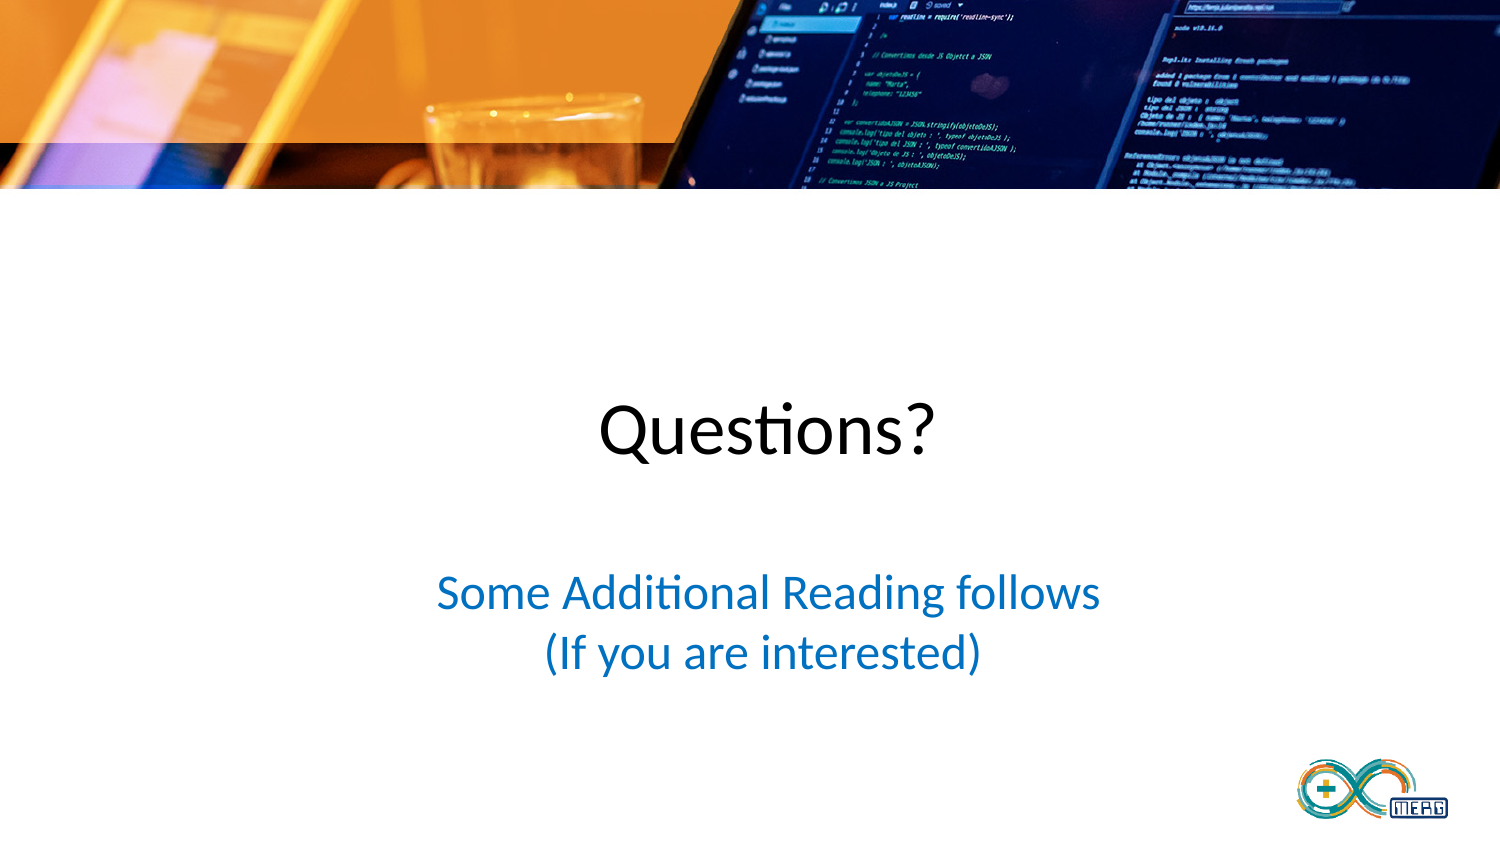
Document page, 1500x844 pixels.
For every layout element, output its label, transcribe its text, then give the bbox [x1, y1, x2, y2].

text_box Questions? Some Additional Reading follows (If you are interested) [237, 371, 1300, 687]
picture [0, 0, 1500, 844]
